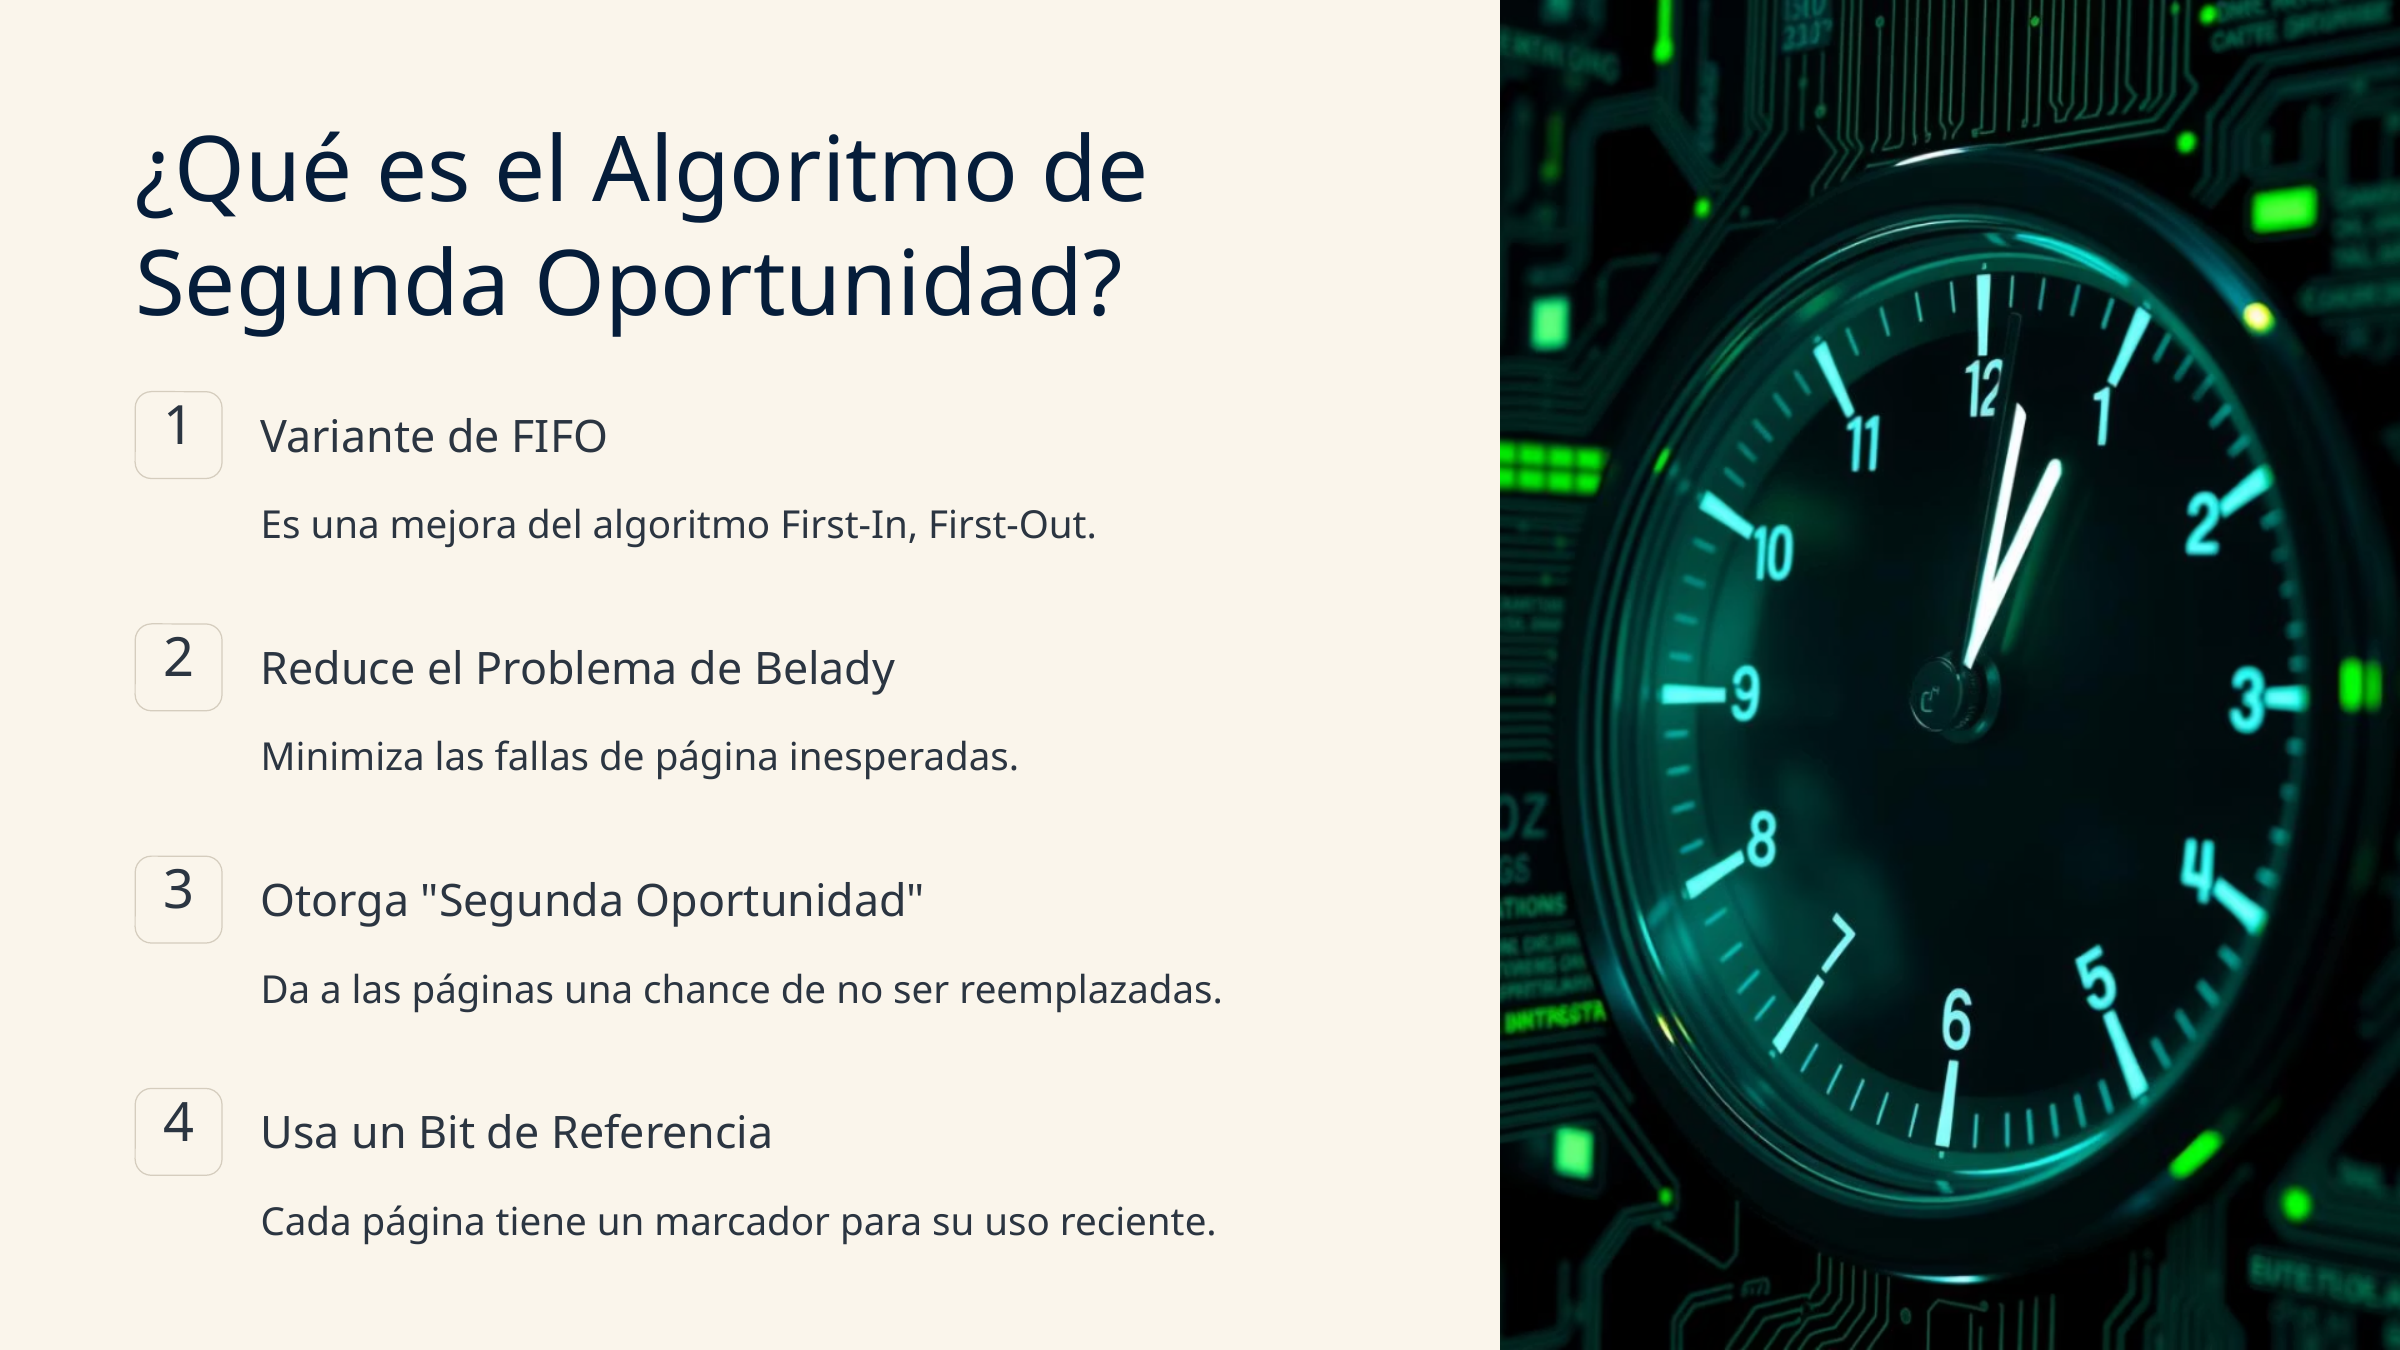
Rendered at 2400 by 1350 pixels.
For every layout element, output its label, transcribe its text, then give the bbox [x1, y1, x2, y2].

text_box [135, 623, 223, 711]
text_box Minimiza las fallas de página inesperadas. [260, 717, 1365, 779]
text_box [135, 1088, 223, 1176]
text_box Variante de FIFO [260, 404, 715, 462]
text_box Cada página tiene un marcador para su uso reciente. [260, 1181, 1365, 1244]
text_box [135, 391, 223, 479]
text_box 2 [151, 633, 206, 702]
text_box Usa un Bit de Referencia [260, 1101, 787, 1159]
text_box Reduce el Problema de Belady [260, 637, 914, 694]
text_box 4 [151, 1097, 206, 1166]
text_box [135, 856, 223, 944]
picture [1499, 0, 2400, 1350]
text_box Otorga "Segunda Oportunidad" [260, 869, 937, 927]
text_box 3 [151, 865, 206, 934]
text_box Es una mejora del algoritmo First-In, First-Out. [260, 484, 1365, 547]
text_box Da a las páginas una chance de no ser reemplazadas. [260, 949, 1365, 1012]
text_box 1 [151, 400, 206, 470]
text_box ¿Qué es el Algoritmo de Segunda Oportunidad? [135, 106, 1365, 334]
